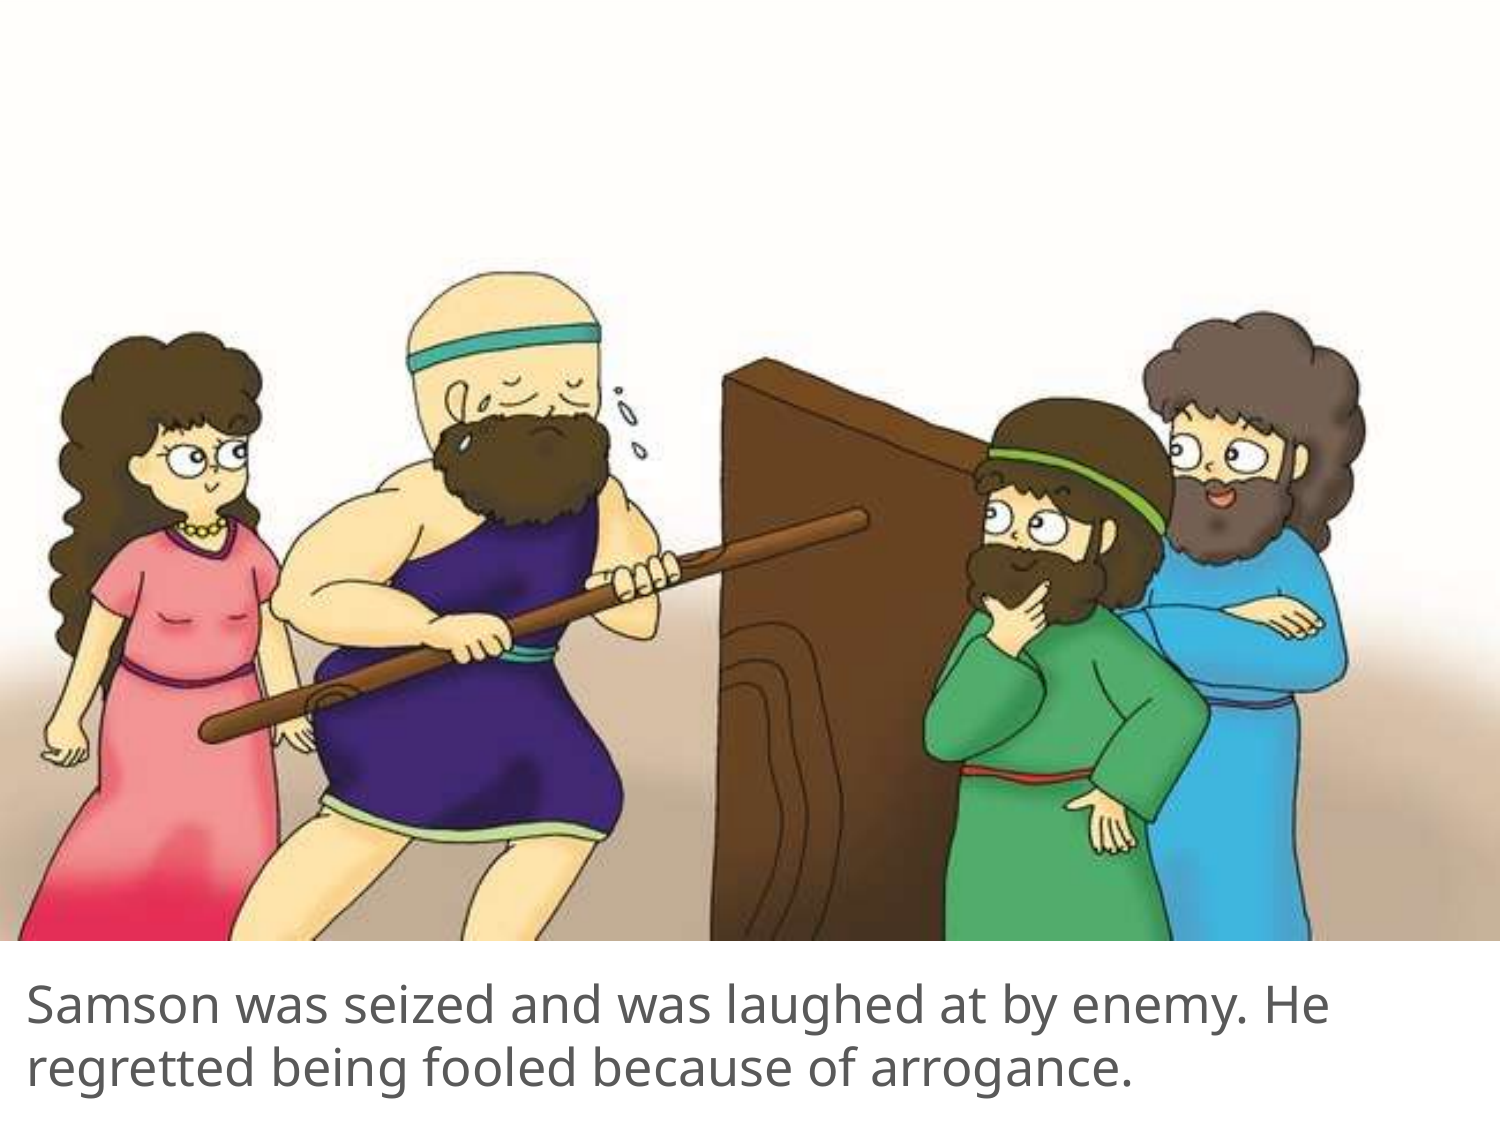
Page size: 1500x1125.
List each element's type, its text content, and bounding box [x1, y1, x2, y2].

picture [0, 0, 1500, 941]
text_box Samson was seized and was laughed at by enemy. He regretted being fooled because of arrogance. [11, 964, 1498, 1104]
